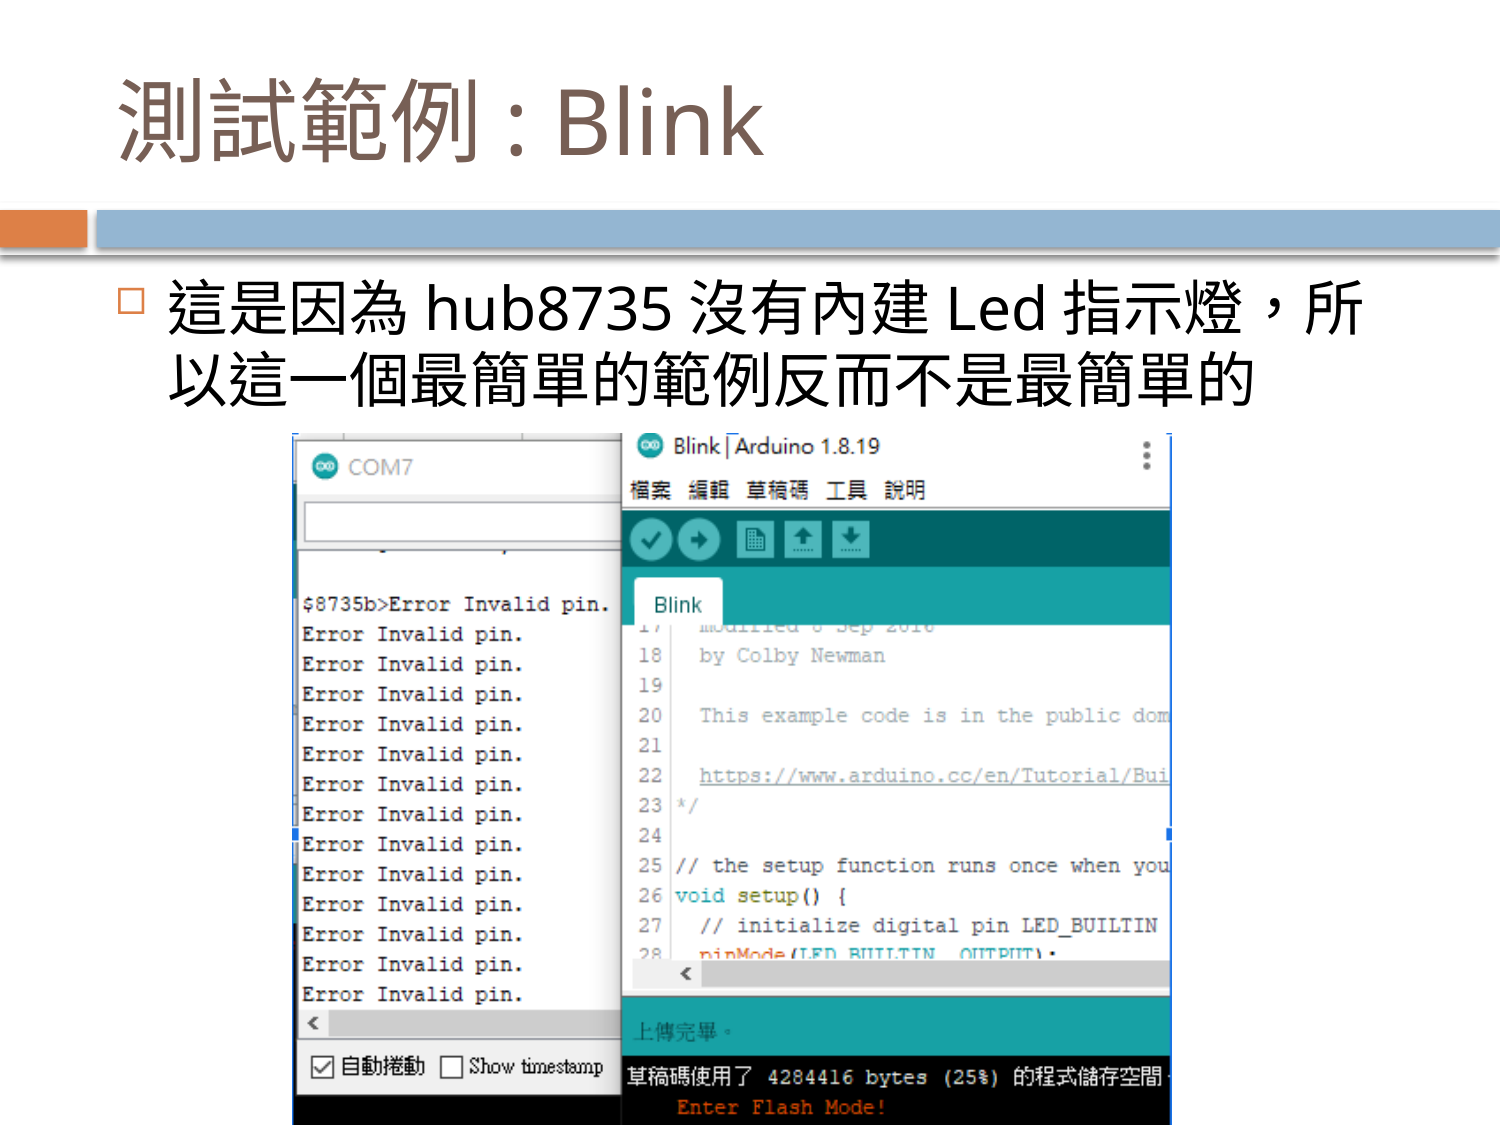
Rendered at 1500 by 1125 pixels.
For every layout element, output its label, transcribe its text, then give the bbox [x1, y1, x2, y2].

list 這是因為hub8735沒有內建Led指示燈，所以這一個最簡單的範例反而不是最簡單的 [100, 262, 1438, 1000]
picture [292, 432, 1173, 1125]
title 測試範例: Blink [100, 37, 1438, 200]
